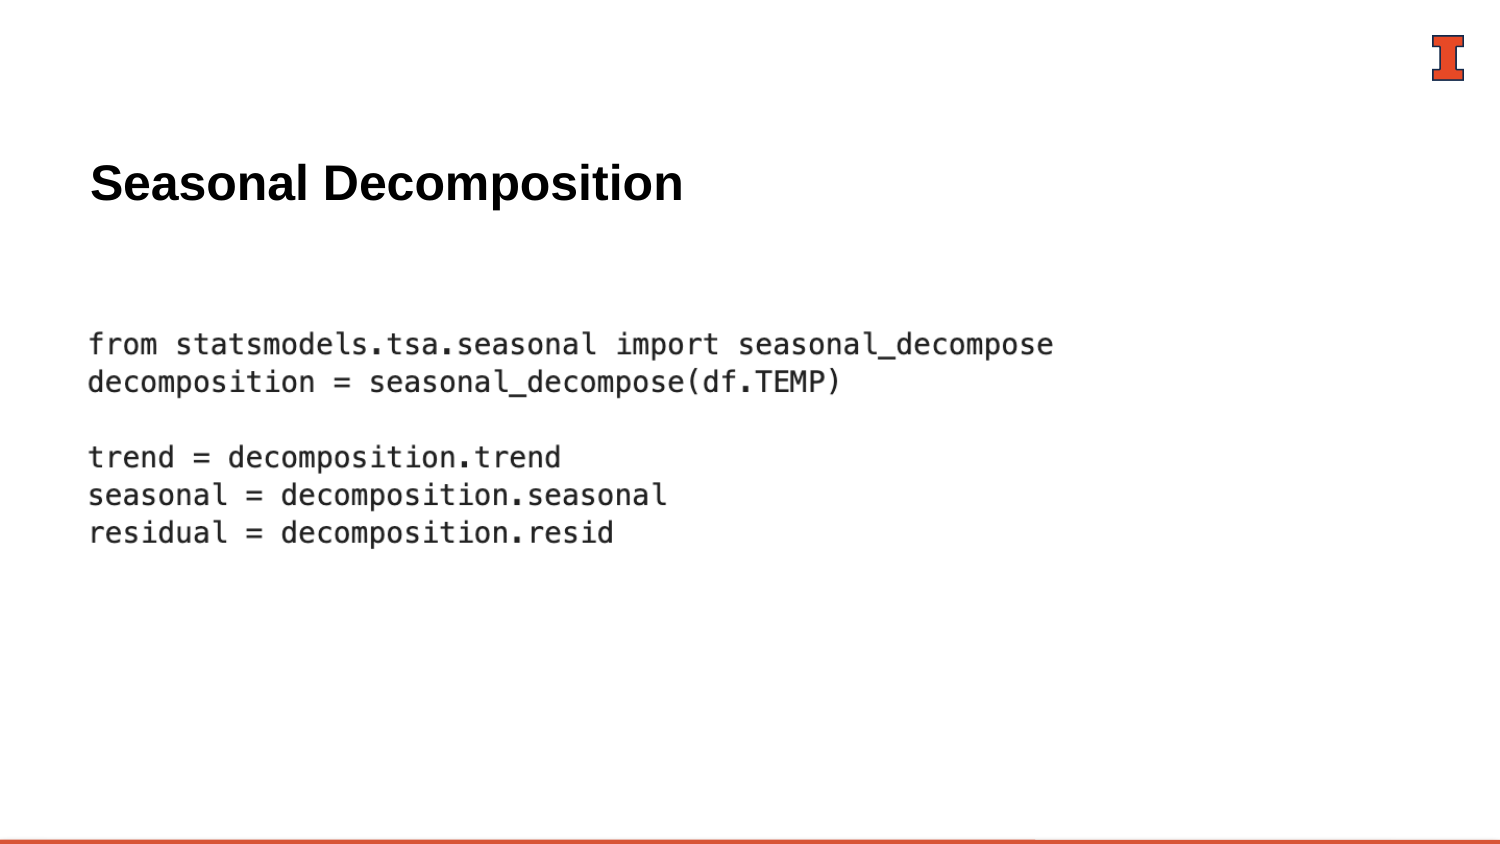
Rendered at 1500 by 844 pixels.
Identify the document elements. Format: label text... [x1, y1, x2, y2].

picture [1432, 35, 1464, 81]
title Seasonal Decomposition [75, 143, 1404, 251]
picture [74, 302, 1103, 570]
